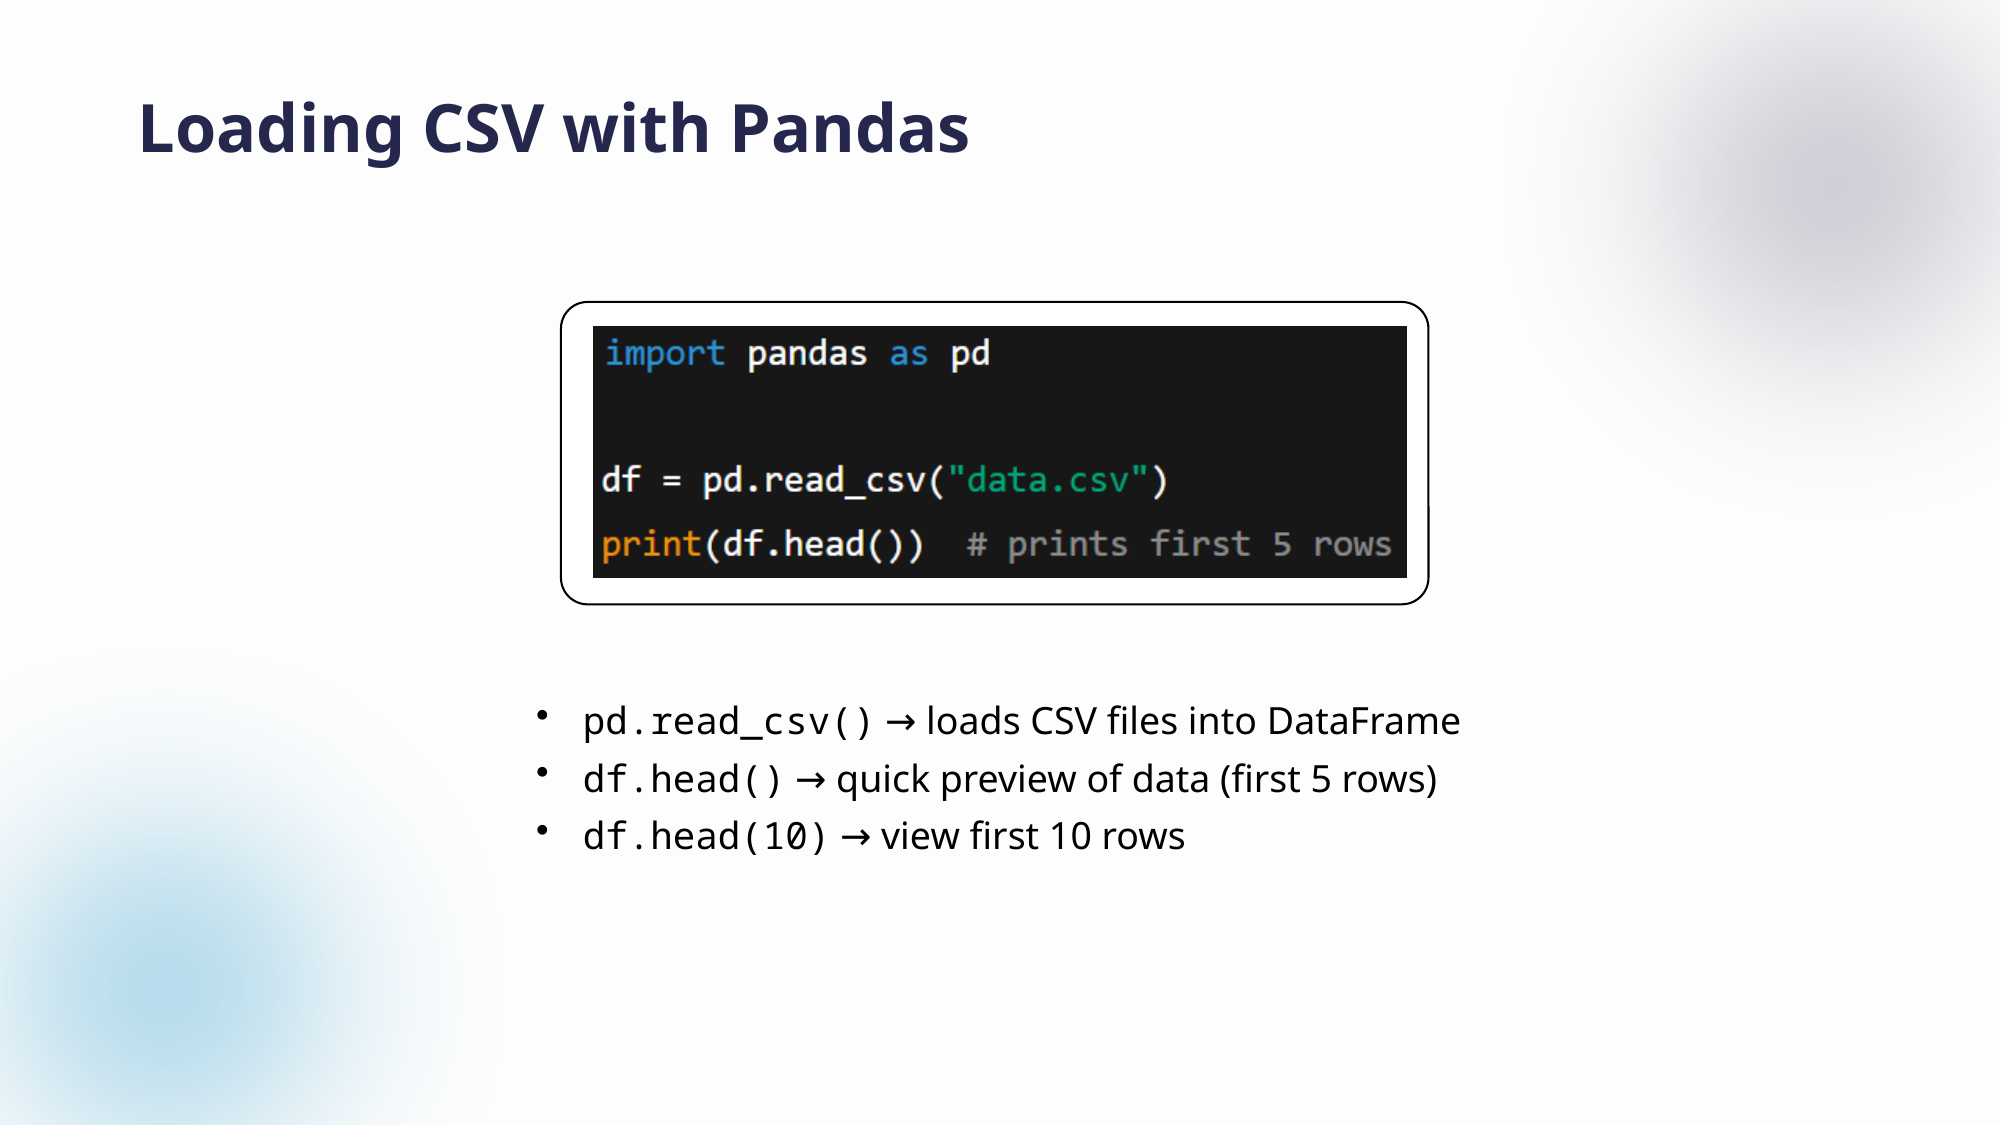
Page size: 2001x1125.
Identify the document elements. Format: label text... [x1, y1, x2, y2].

text_box [559, 300, 1430, 606]
picture [593, 326, 1407, 578]
title Loading CSV with Pandas [123, 65, 1866, 154]
text_box pd.read_csv() → loads CSV files into DataFrame df.head() → quick preview of data (first 5 rows) df.head(10) → view first 10 rows [521, 706, 1631, 865]
